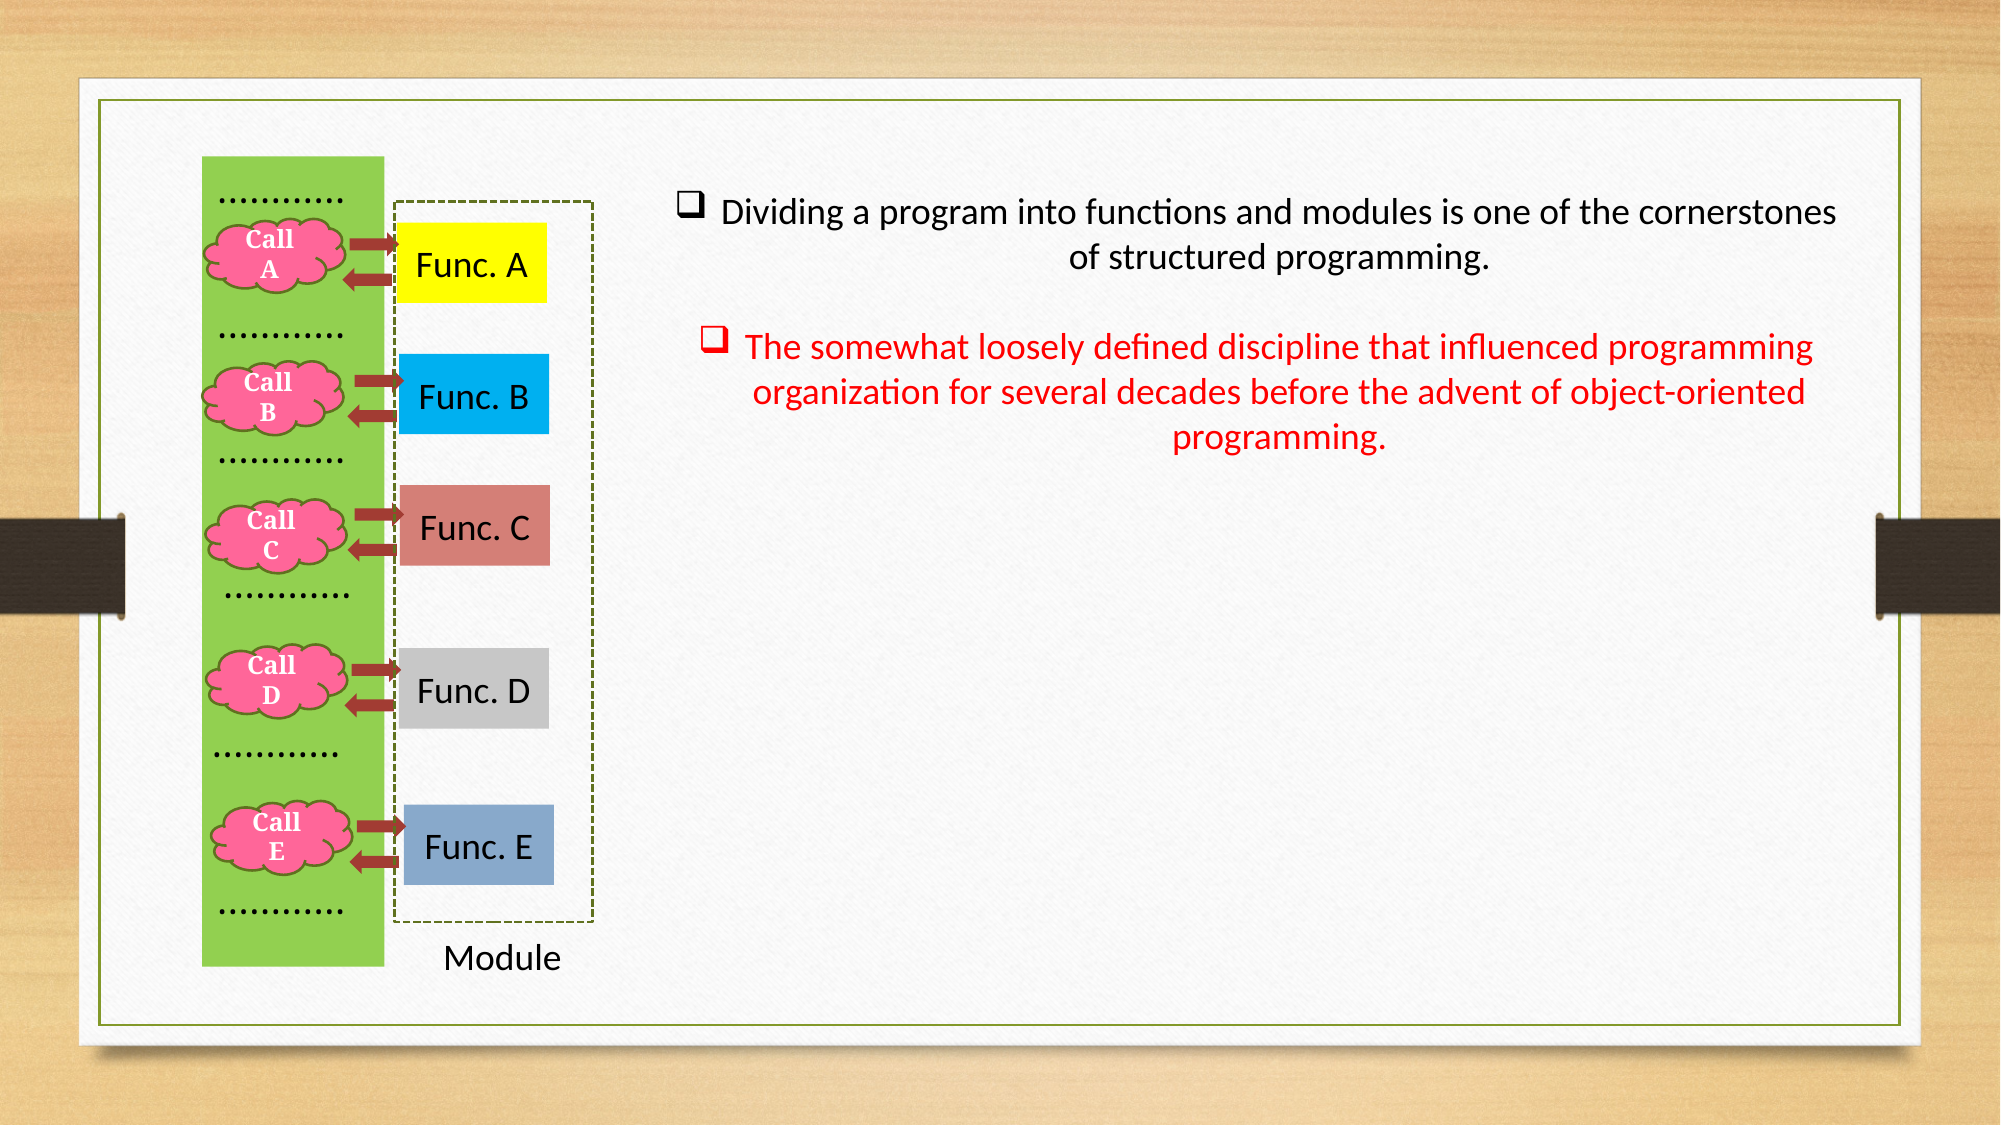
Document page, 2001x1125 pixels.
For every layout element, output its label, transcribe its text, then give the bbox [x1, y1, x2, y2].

picture [0, 0, 2001, 1125]
text_box ………… [196, 712, 201, 773]
text_box Module [428, 925, 593, 986]
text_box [201, 156, 551, 967]
text_box Dividing a program into functions and modules is one of the cornerstones of structured programming. The somewhat loosely defined discipline that influenced programming organization for several decades before the advent of object-oriented programming. [642, 179, 1871, 465]
text_box [551, 200, 594, 923]
